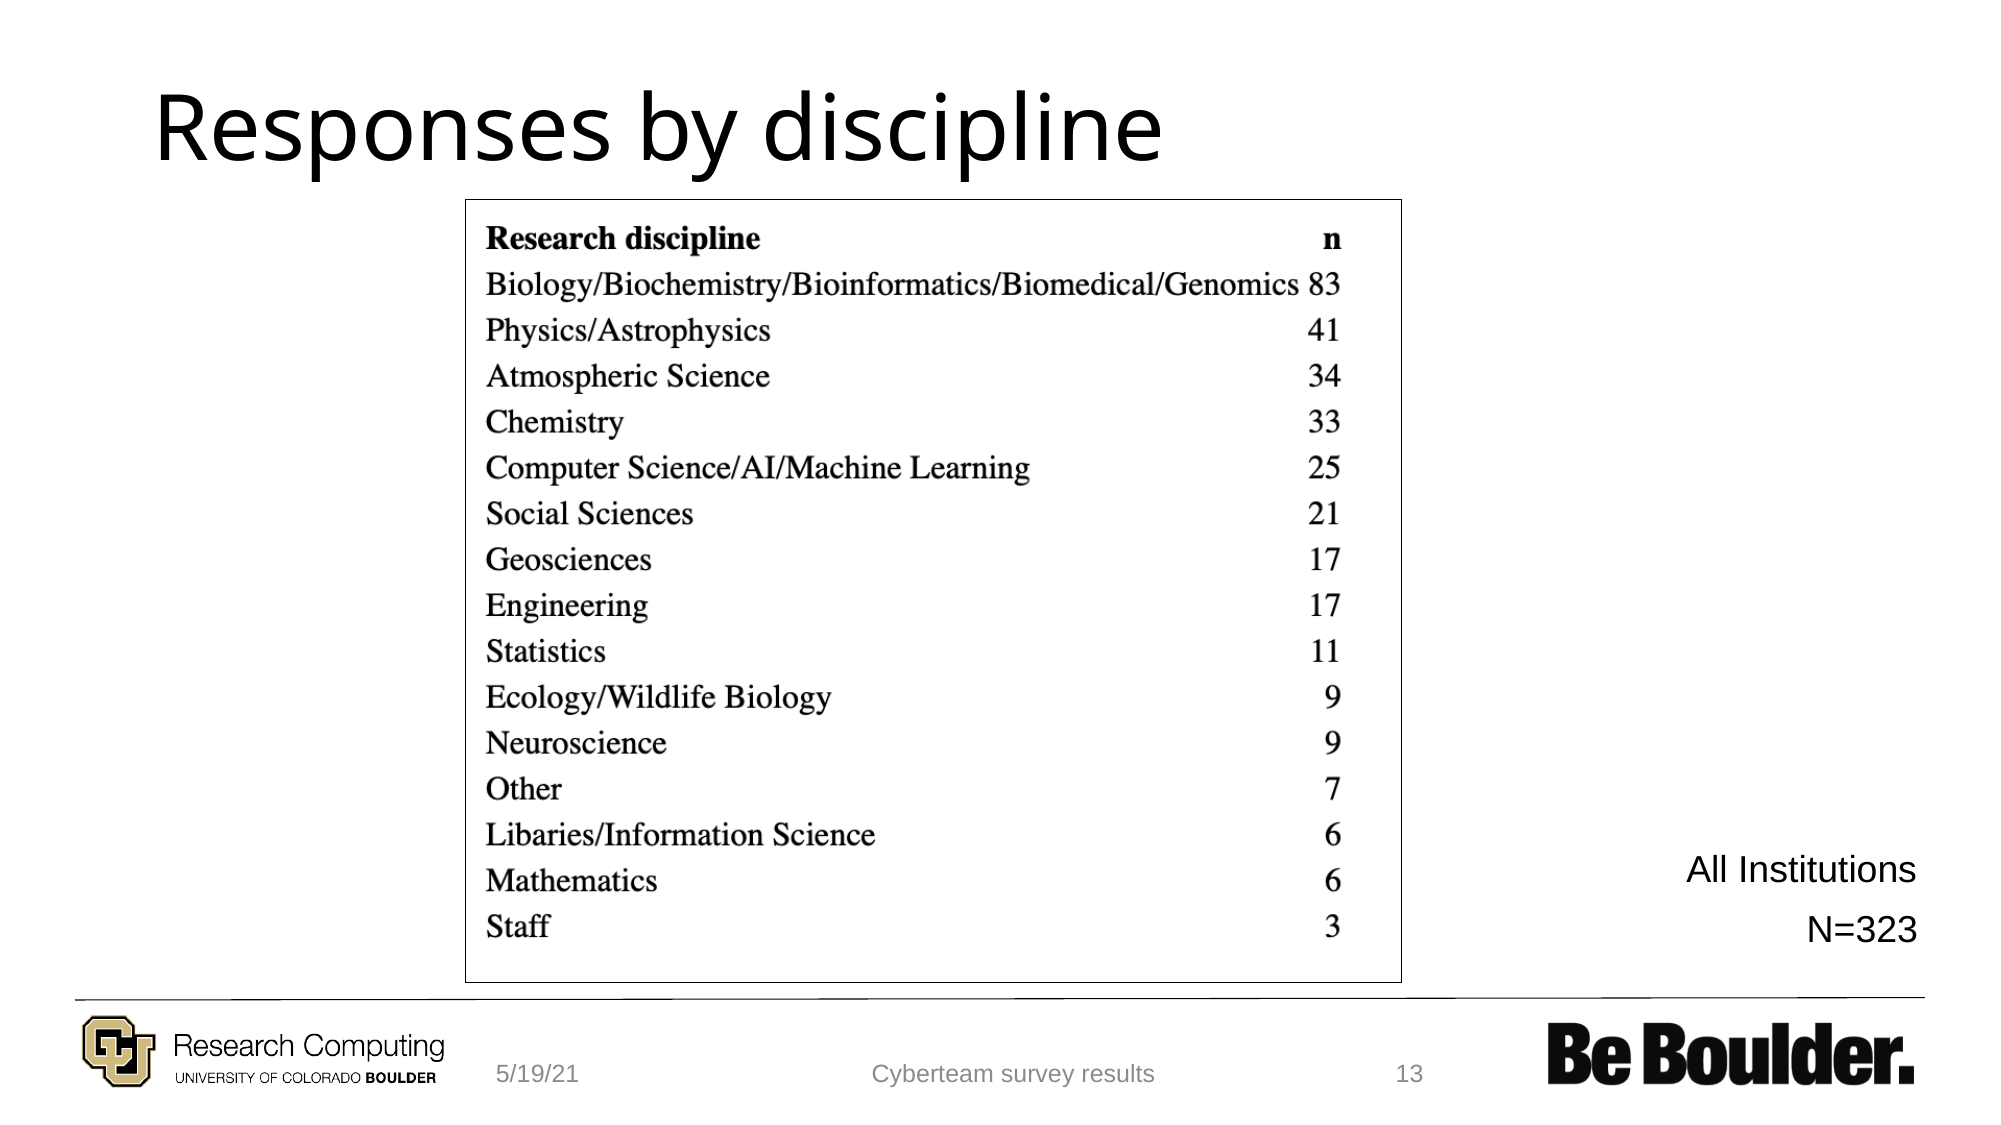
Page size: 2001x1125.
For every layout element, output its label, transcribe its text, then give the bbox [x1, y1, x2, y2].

picture [81, 1015, 444, 1088]
text_box N=323 [1791, 898, 1933, 958]
picture [1524, 1015, 1938, 1088]
picture [465, 199, 1402, 983]
title Responses by discipline [137, 22, 1863, 240]
text_box All Institutions [1671, 837, 1933, 898]
slide_number 13 [1380, 1042, 1525, 1103]
footer Cyberteam survey results [676, 1042, 1352, 1103]
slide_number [480, 1042, 615, 1103]
